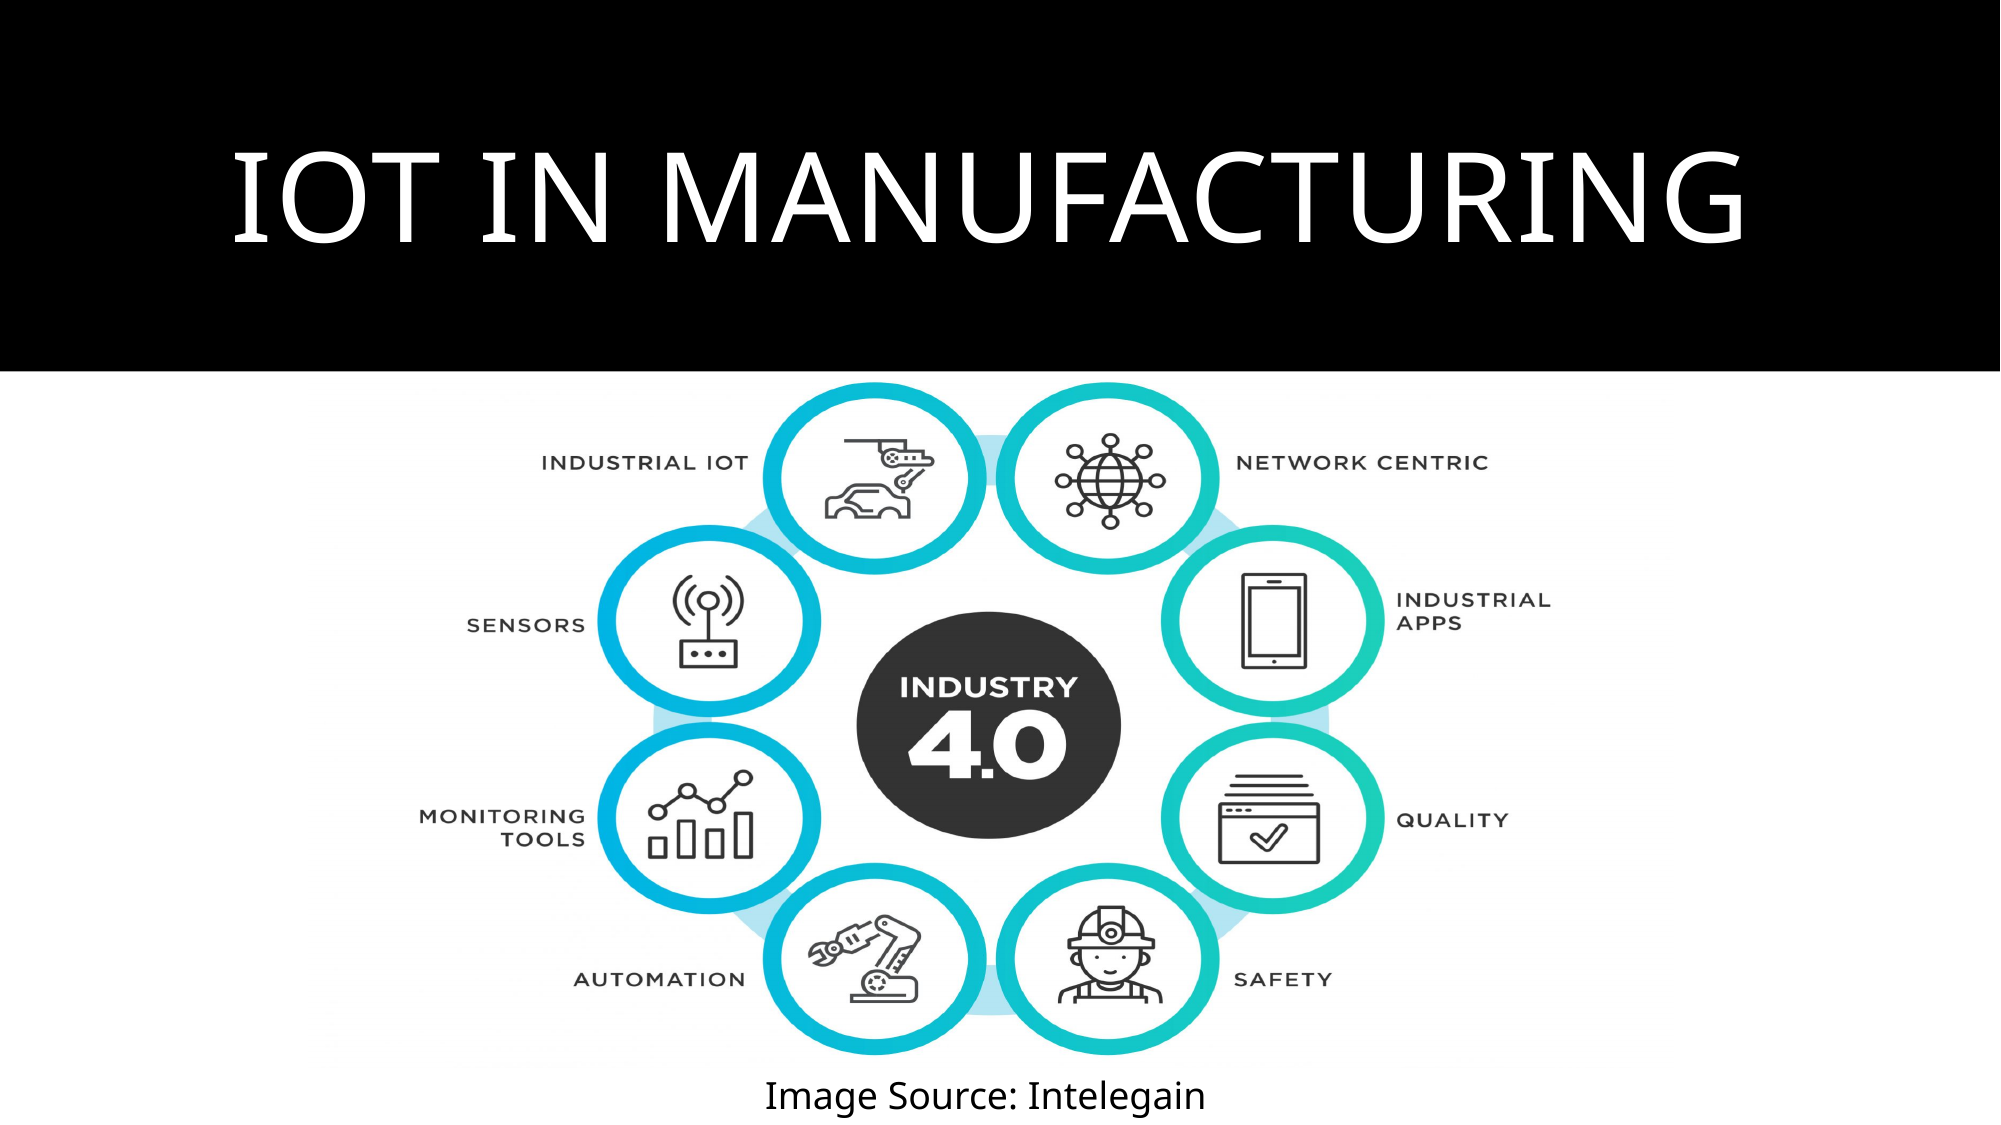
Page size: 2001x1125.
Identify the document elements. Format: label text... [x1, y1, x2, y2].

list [308, 373, 1674, 1068]
text_box Image Source: Intelegain [676, 1068, 1306, 1125]
title IoT in manufacturing [110, 62, 1872, 342]
text_box [1437, 149, 1842, 554]
